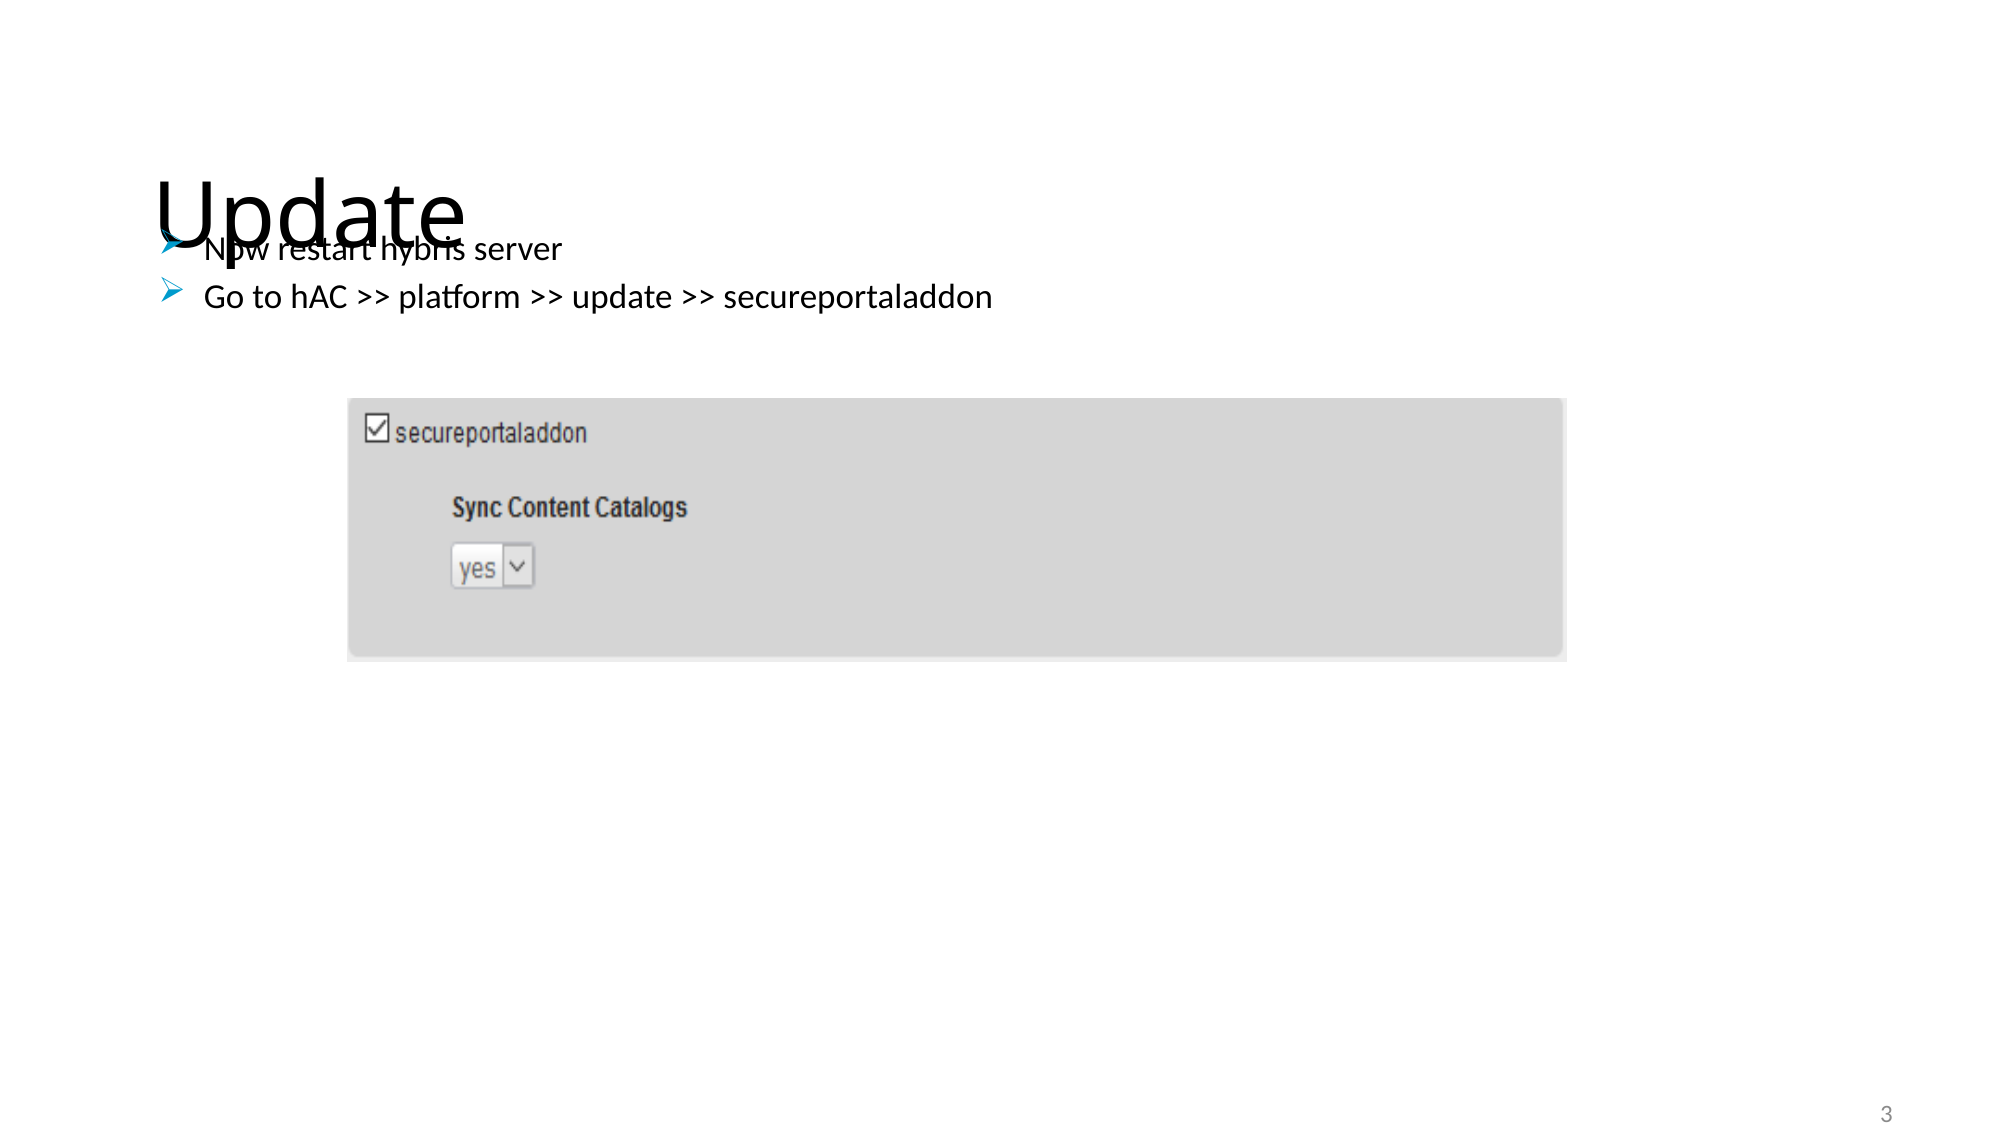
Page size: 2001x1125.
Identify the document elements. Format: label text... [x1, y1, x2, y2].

title Update [137, 59, 1863, 222]
picture [347, 398, 1567, 662]
list Now restart hybris server Go to hAC >> platform >> update >> secureportaladdon [98, 222, 1899, 990]
slide_number 33 [1864, 1103, 1899, 1122]
